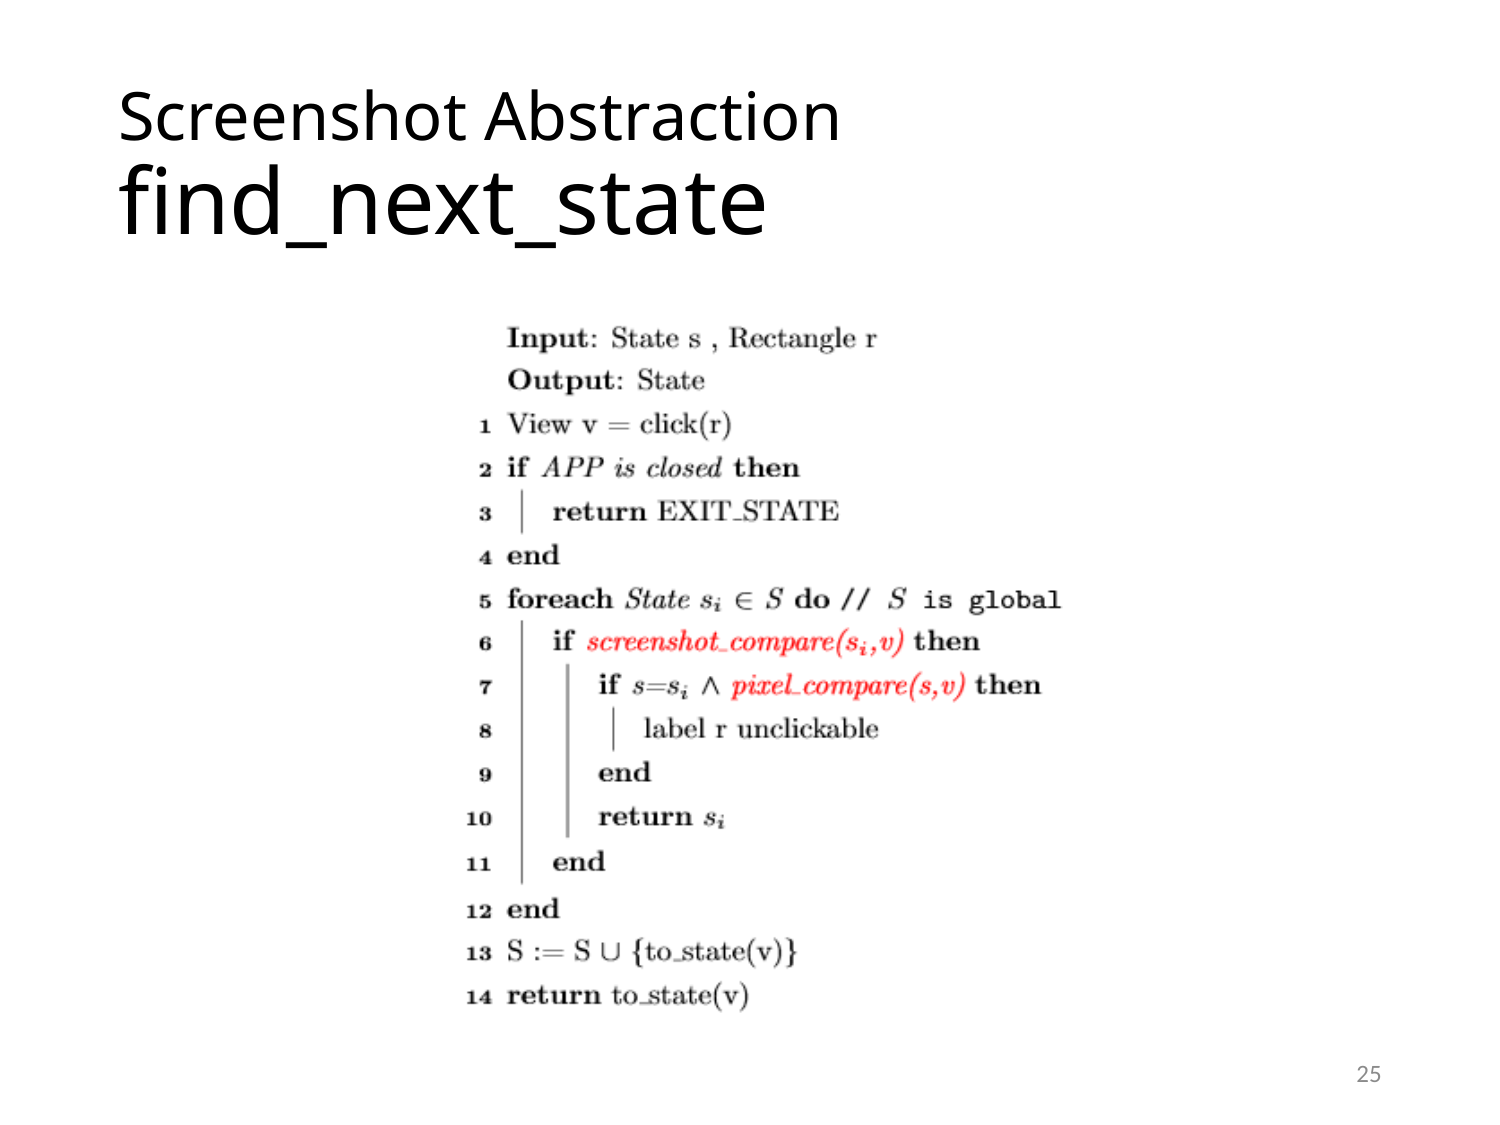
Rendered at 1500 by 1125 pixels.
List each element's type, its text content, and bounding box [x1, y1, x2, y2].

slide_number 25 [1059, 1042, 1397, 1103]
title Screenshot Abstraction find_next_state [103, 59, 1397, 278]
picture [430, 316, 1070, 1020]
